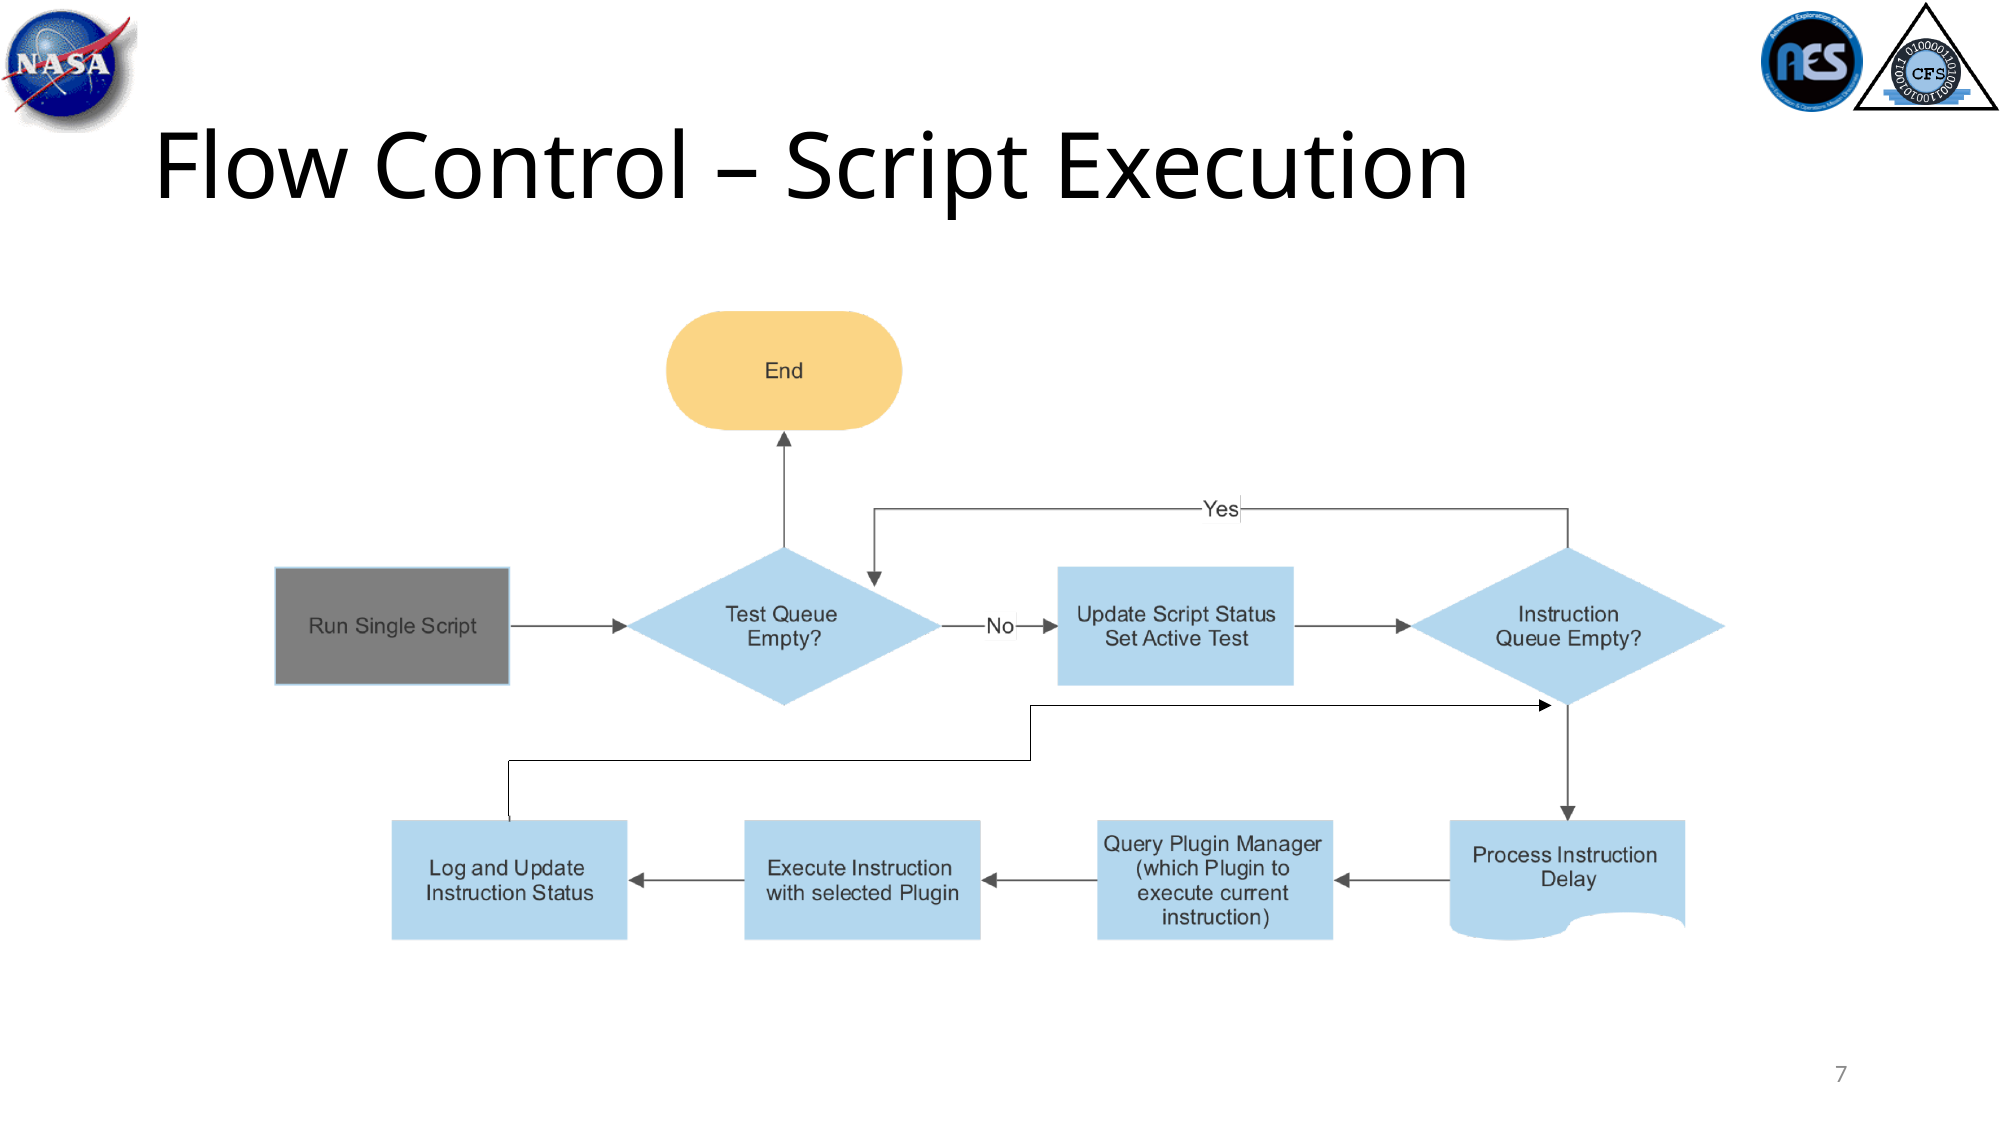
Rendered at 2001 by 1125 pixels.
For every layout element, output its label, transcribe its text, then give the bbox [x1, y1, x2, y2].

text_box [508, 705, 1552, 761]
title Flow Control – Script Execution [137, 59, 1863, 278]
slide_number 7 [1412, 1042, 1863, 1103]
picture [0, 8, 138, 133]
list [255, 292, 1745, 960]
picture [1761, 1, 2000, 112]
